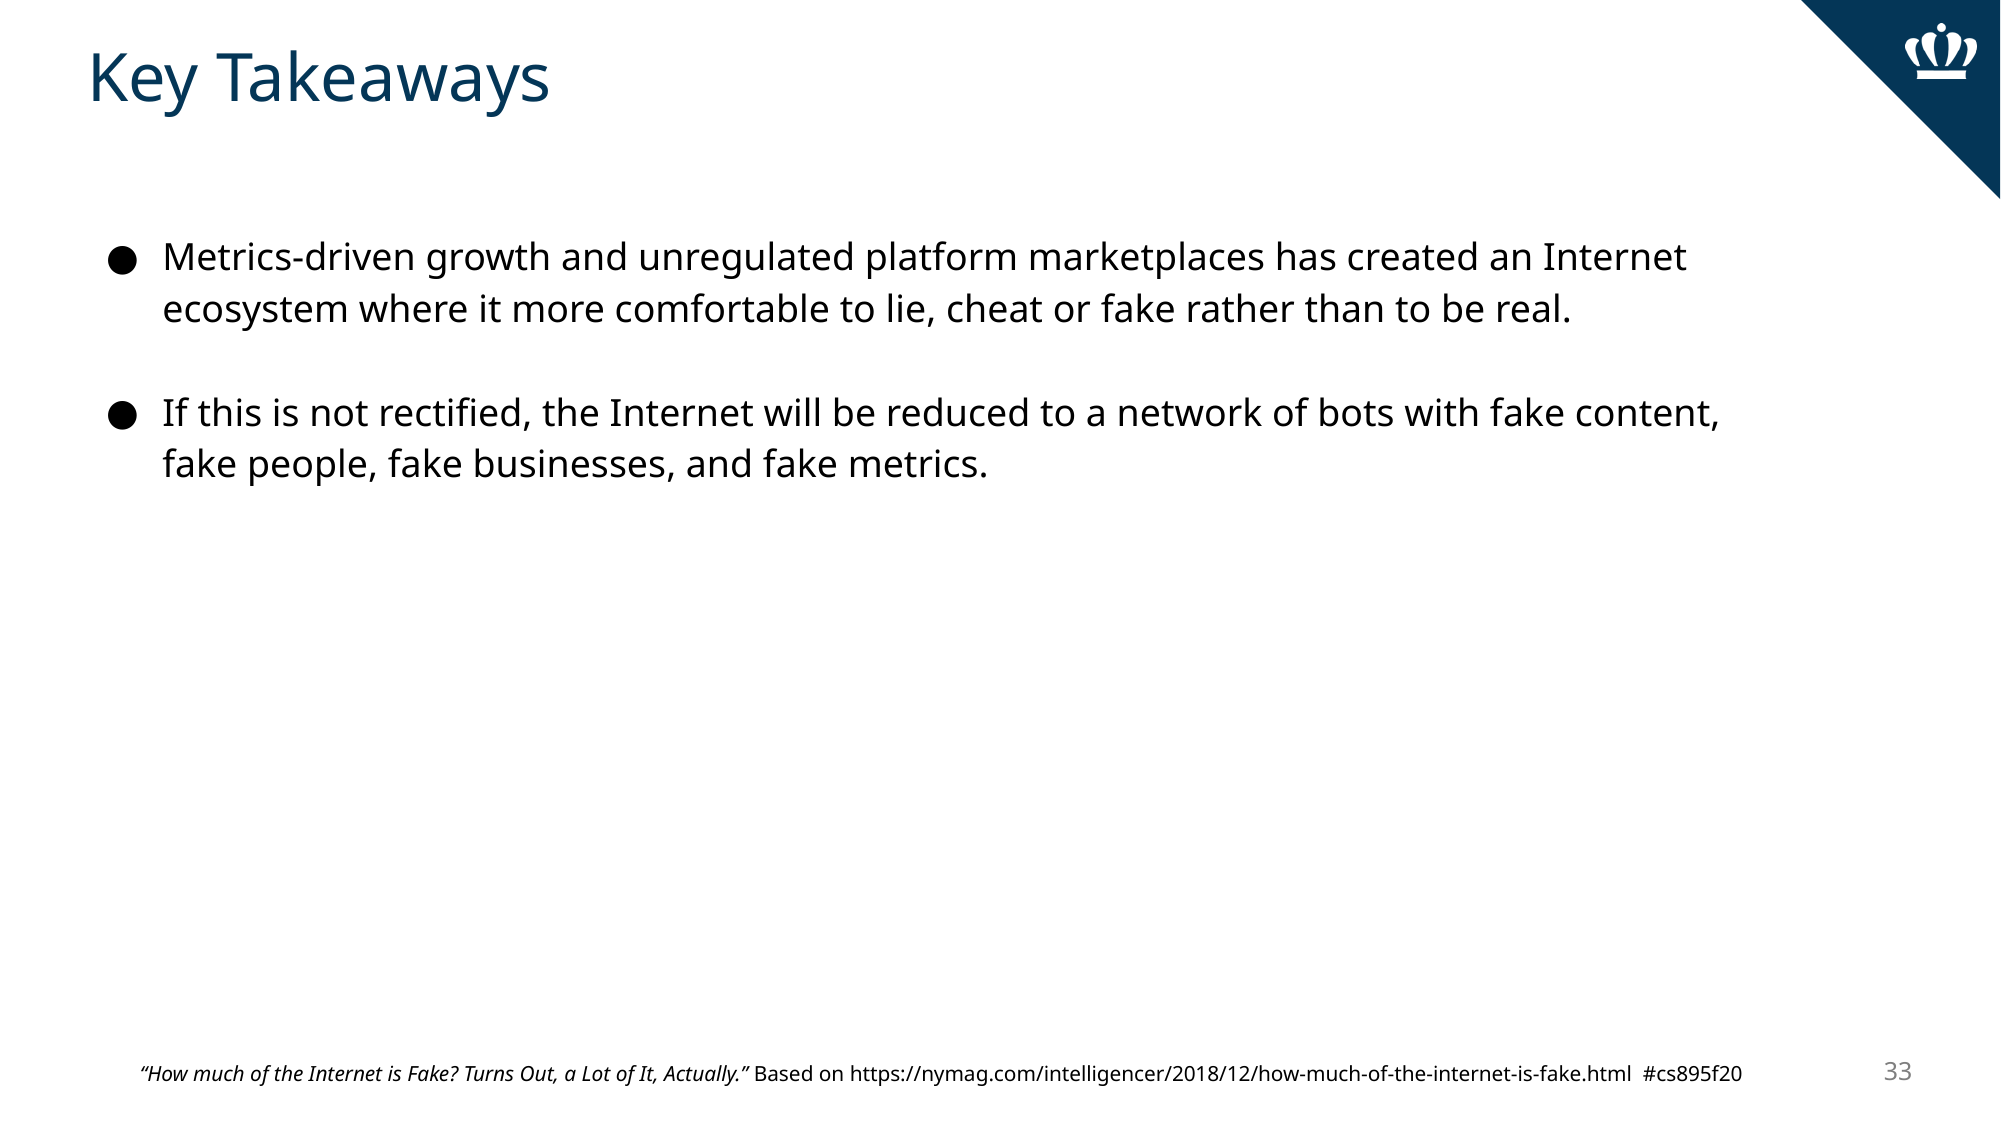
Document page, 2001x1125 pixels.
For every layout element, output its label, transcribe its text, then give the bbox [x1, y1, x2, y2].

slide_number ‹#› [1799, 1042, 1928, 1103]
text_box Metrics-driven growth and unregulated platform marketplaces has created an Internet ecosystem where it more comfortable to lie, cheat or fake rather than to be real. If this is not rectified, the Internet will be reduced to a network of bots with fake content, fake people, fake businesses, and fake metrics. [72, 166, 1746, 969]
picture [1928, 23, 1977, 79]
text_box “How much of the Internet is Fake? Turns Out, a Lot of It, Actually.” Based on https://nymag.com/intelligencer/2018/12/how-much-of-the-internet-is-fake.html #cs895f20 [0, 1045, 1883, 1106]
title Key Takeaways [72, 0, 1928, 160]
